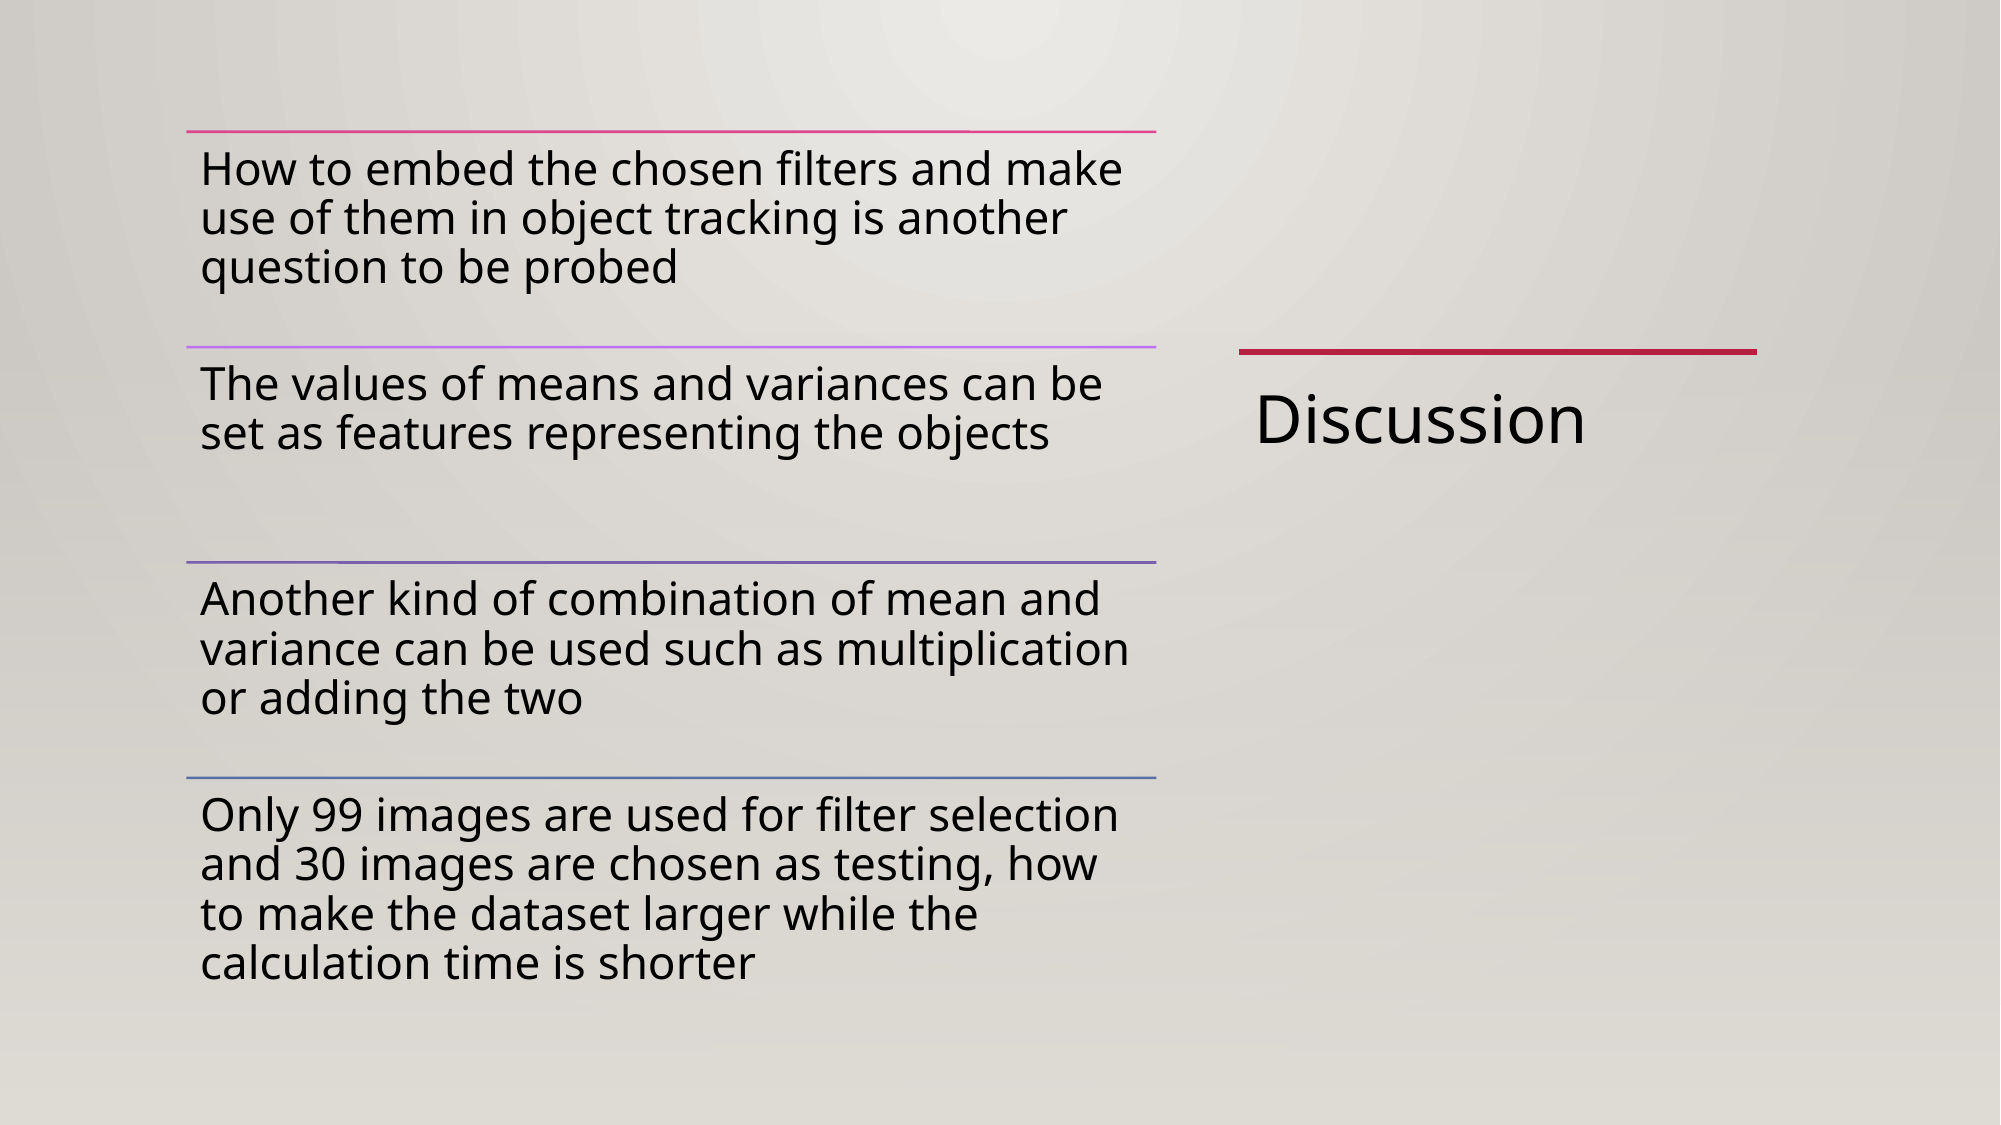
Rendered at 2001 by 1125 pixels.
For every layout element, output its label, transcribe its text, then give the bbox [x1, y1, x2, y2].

text_box [0, 0, 2000, 330]
text_box [0, 330, 2000, 1125]
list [186, 131, 1157, 994]
title Discussion [1239, 378, 1758, 994]
